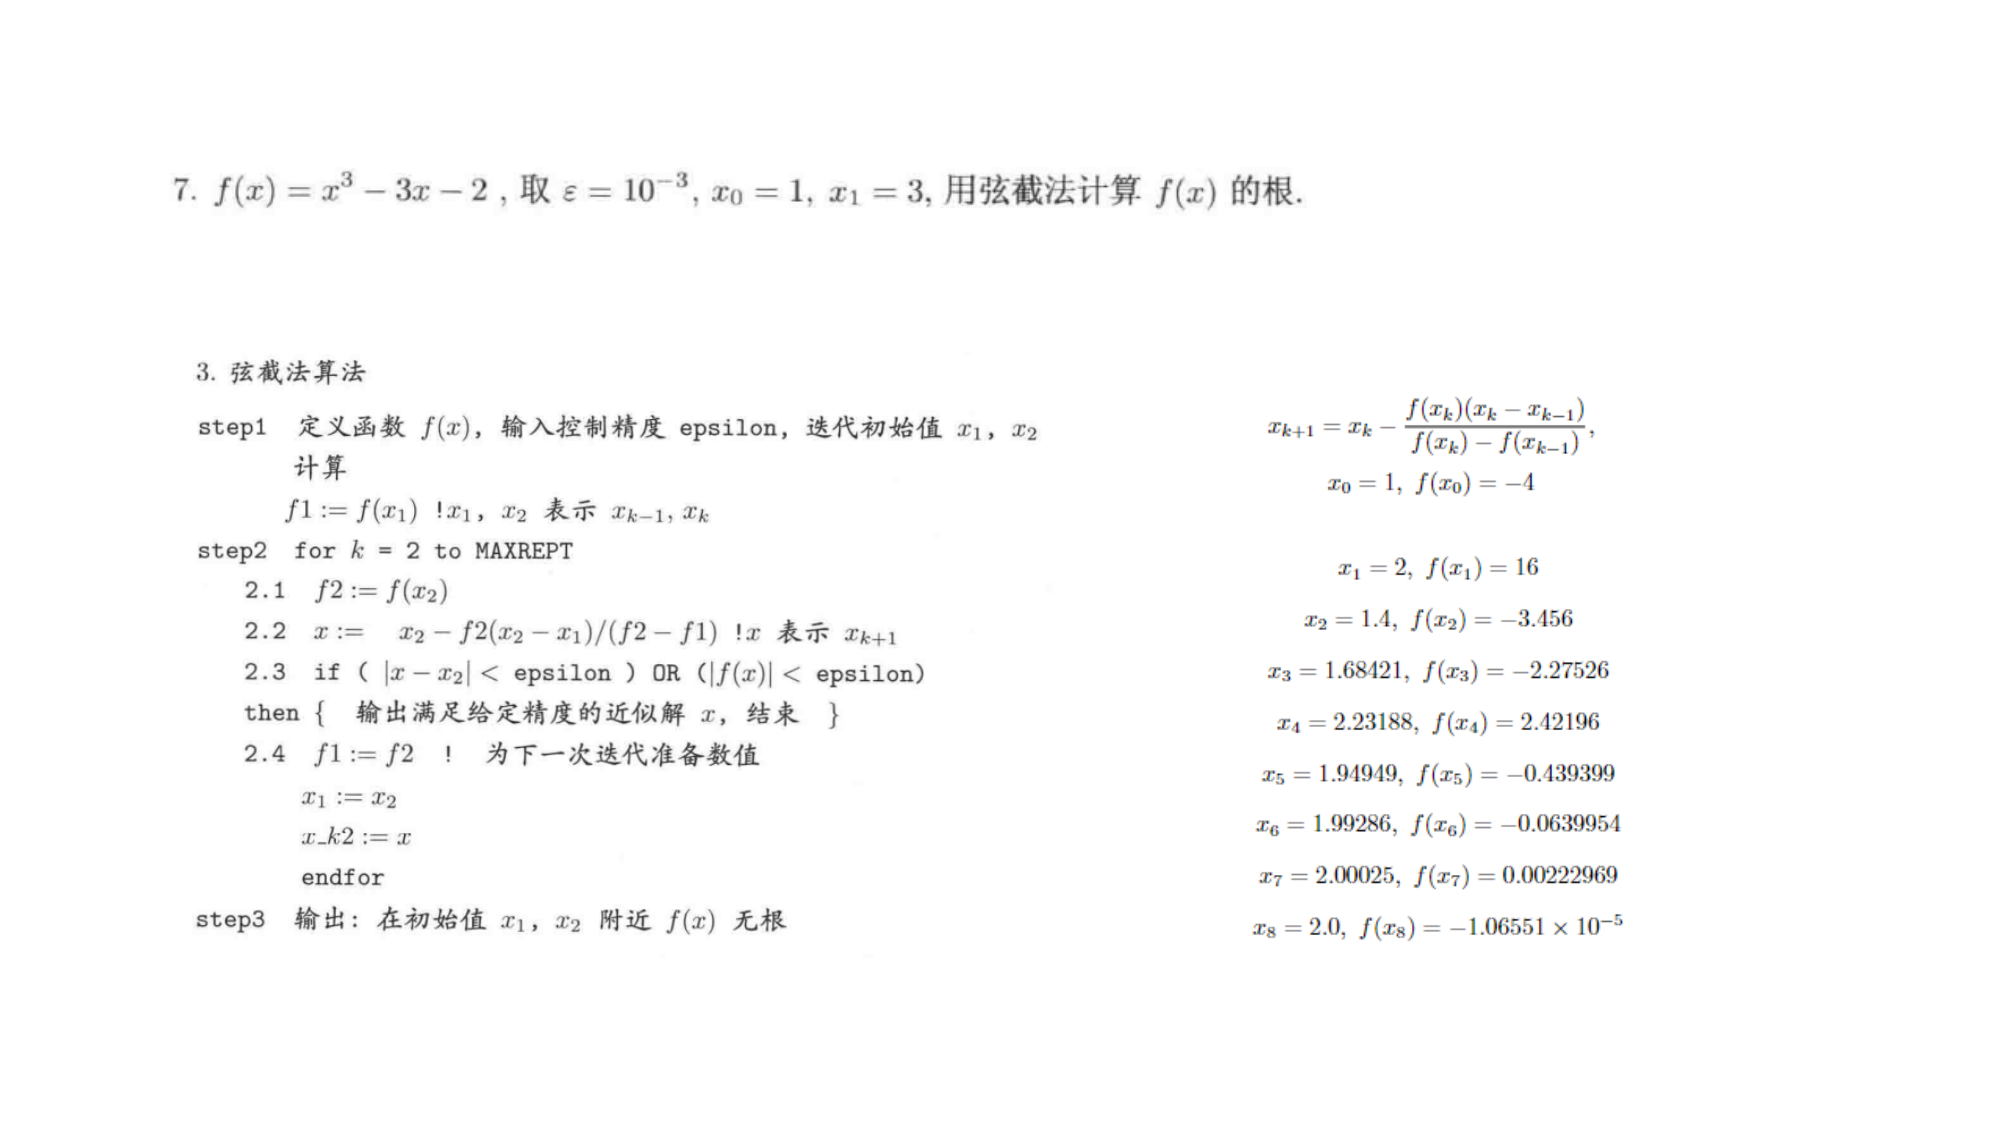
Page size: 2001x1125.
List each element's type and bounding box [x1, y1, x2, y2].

picture [149, 351, 1068, 958]
picture [1198, 511, 1682, 971]
picture [1236, 386, 1612, 503]
picture [159, 167, 1313, 216]
